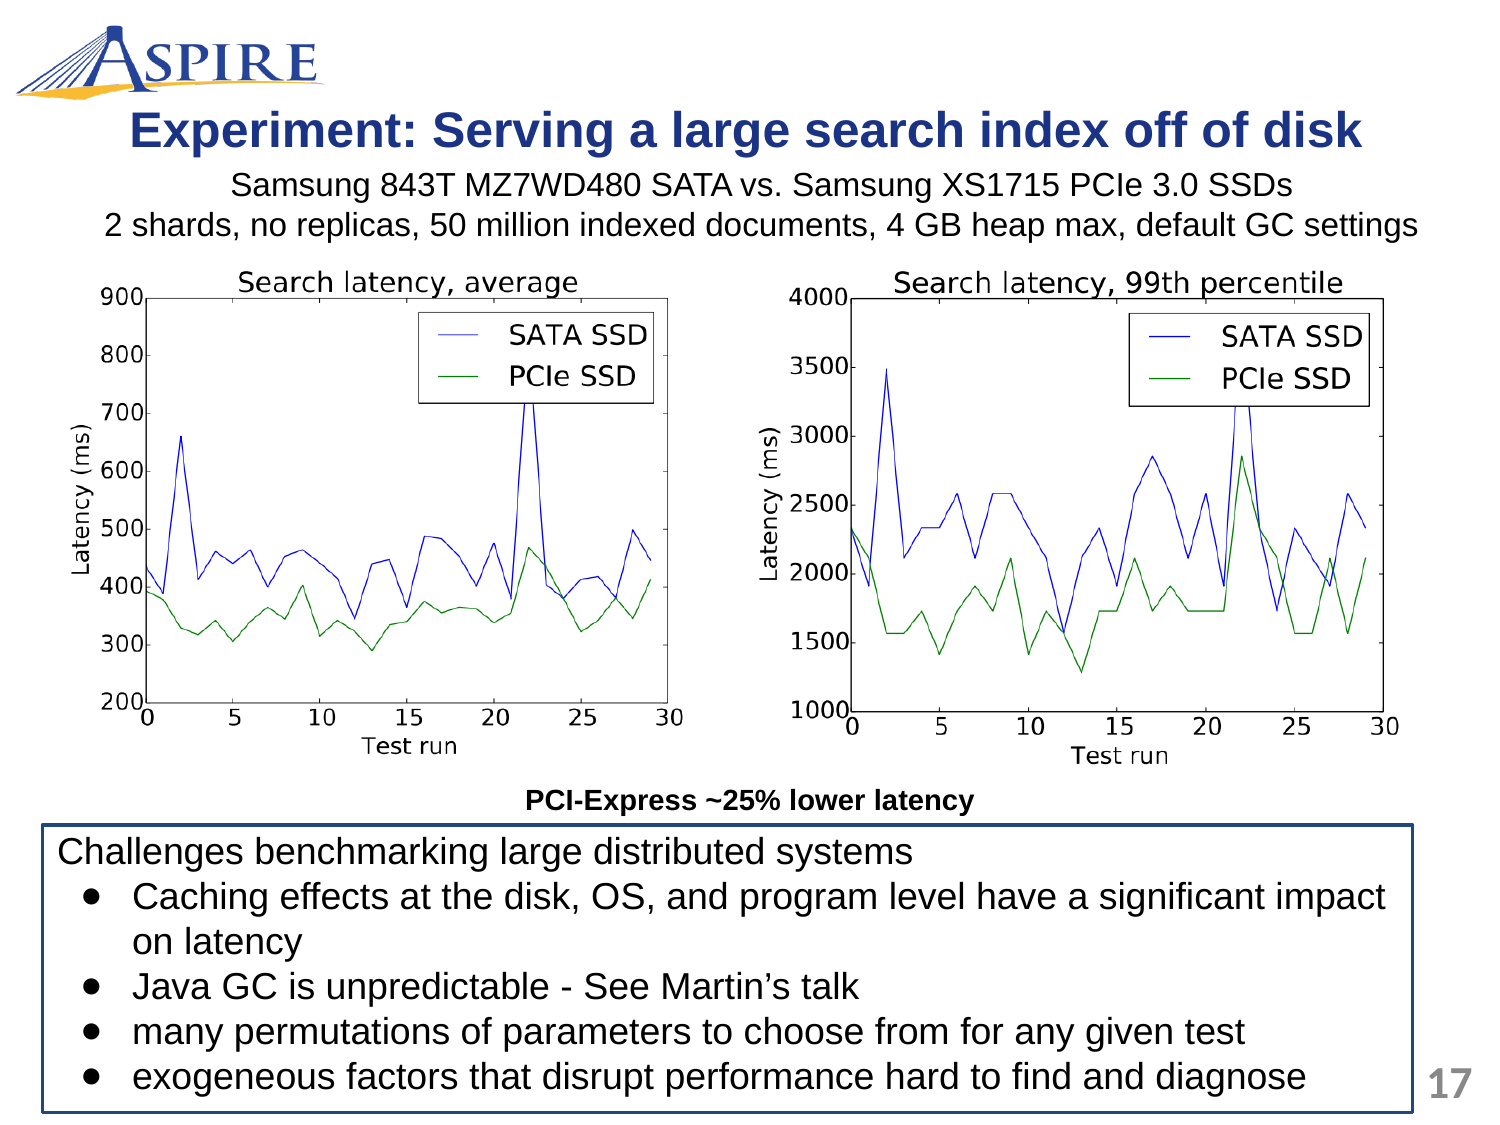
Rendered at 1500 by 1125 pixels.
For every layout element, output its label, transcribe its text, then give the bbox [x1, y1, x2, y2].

text_box [42, 1059, 1413, 1113]
text_box PCI-Express ~25% lower latency [136, 766, 1364, 825]
title Experiment: Serving a large search index off of disk [71, 33, 1422, 148]
picture [749, 262, 1403, 776]
text_box Samsung 843T MZ7WD480 SATA vs. Samsung XS1715 PCIe 3.0 SSDs 2 shards, no replicas, 50 million indexed documents, 4 GB heap max, default GC settings [62, 148, 1463, 238]
text_box Challenges benchmarking large distributed systems Caching effects at the disk, OS, and program level have a significant impact on latency Java GC is unpredictable - See Martin’s talk many permutations of parameters to choose from for any given test exogeneous factors that disrupt performance hard to find and diagnose [42, 812, 1425, 1059]
picture [62, 262, 688, 766]
slide_number 17 [1137, 1050, 1488, 1110]
picture [1, 12, 338, 113]
